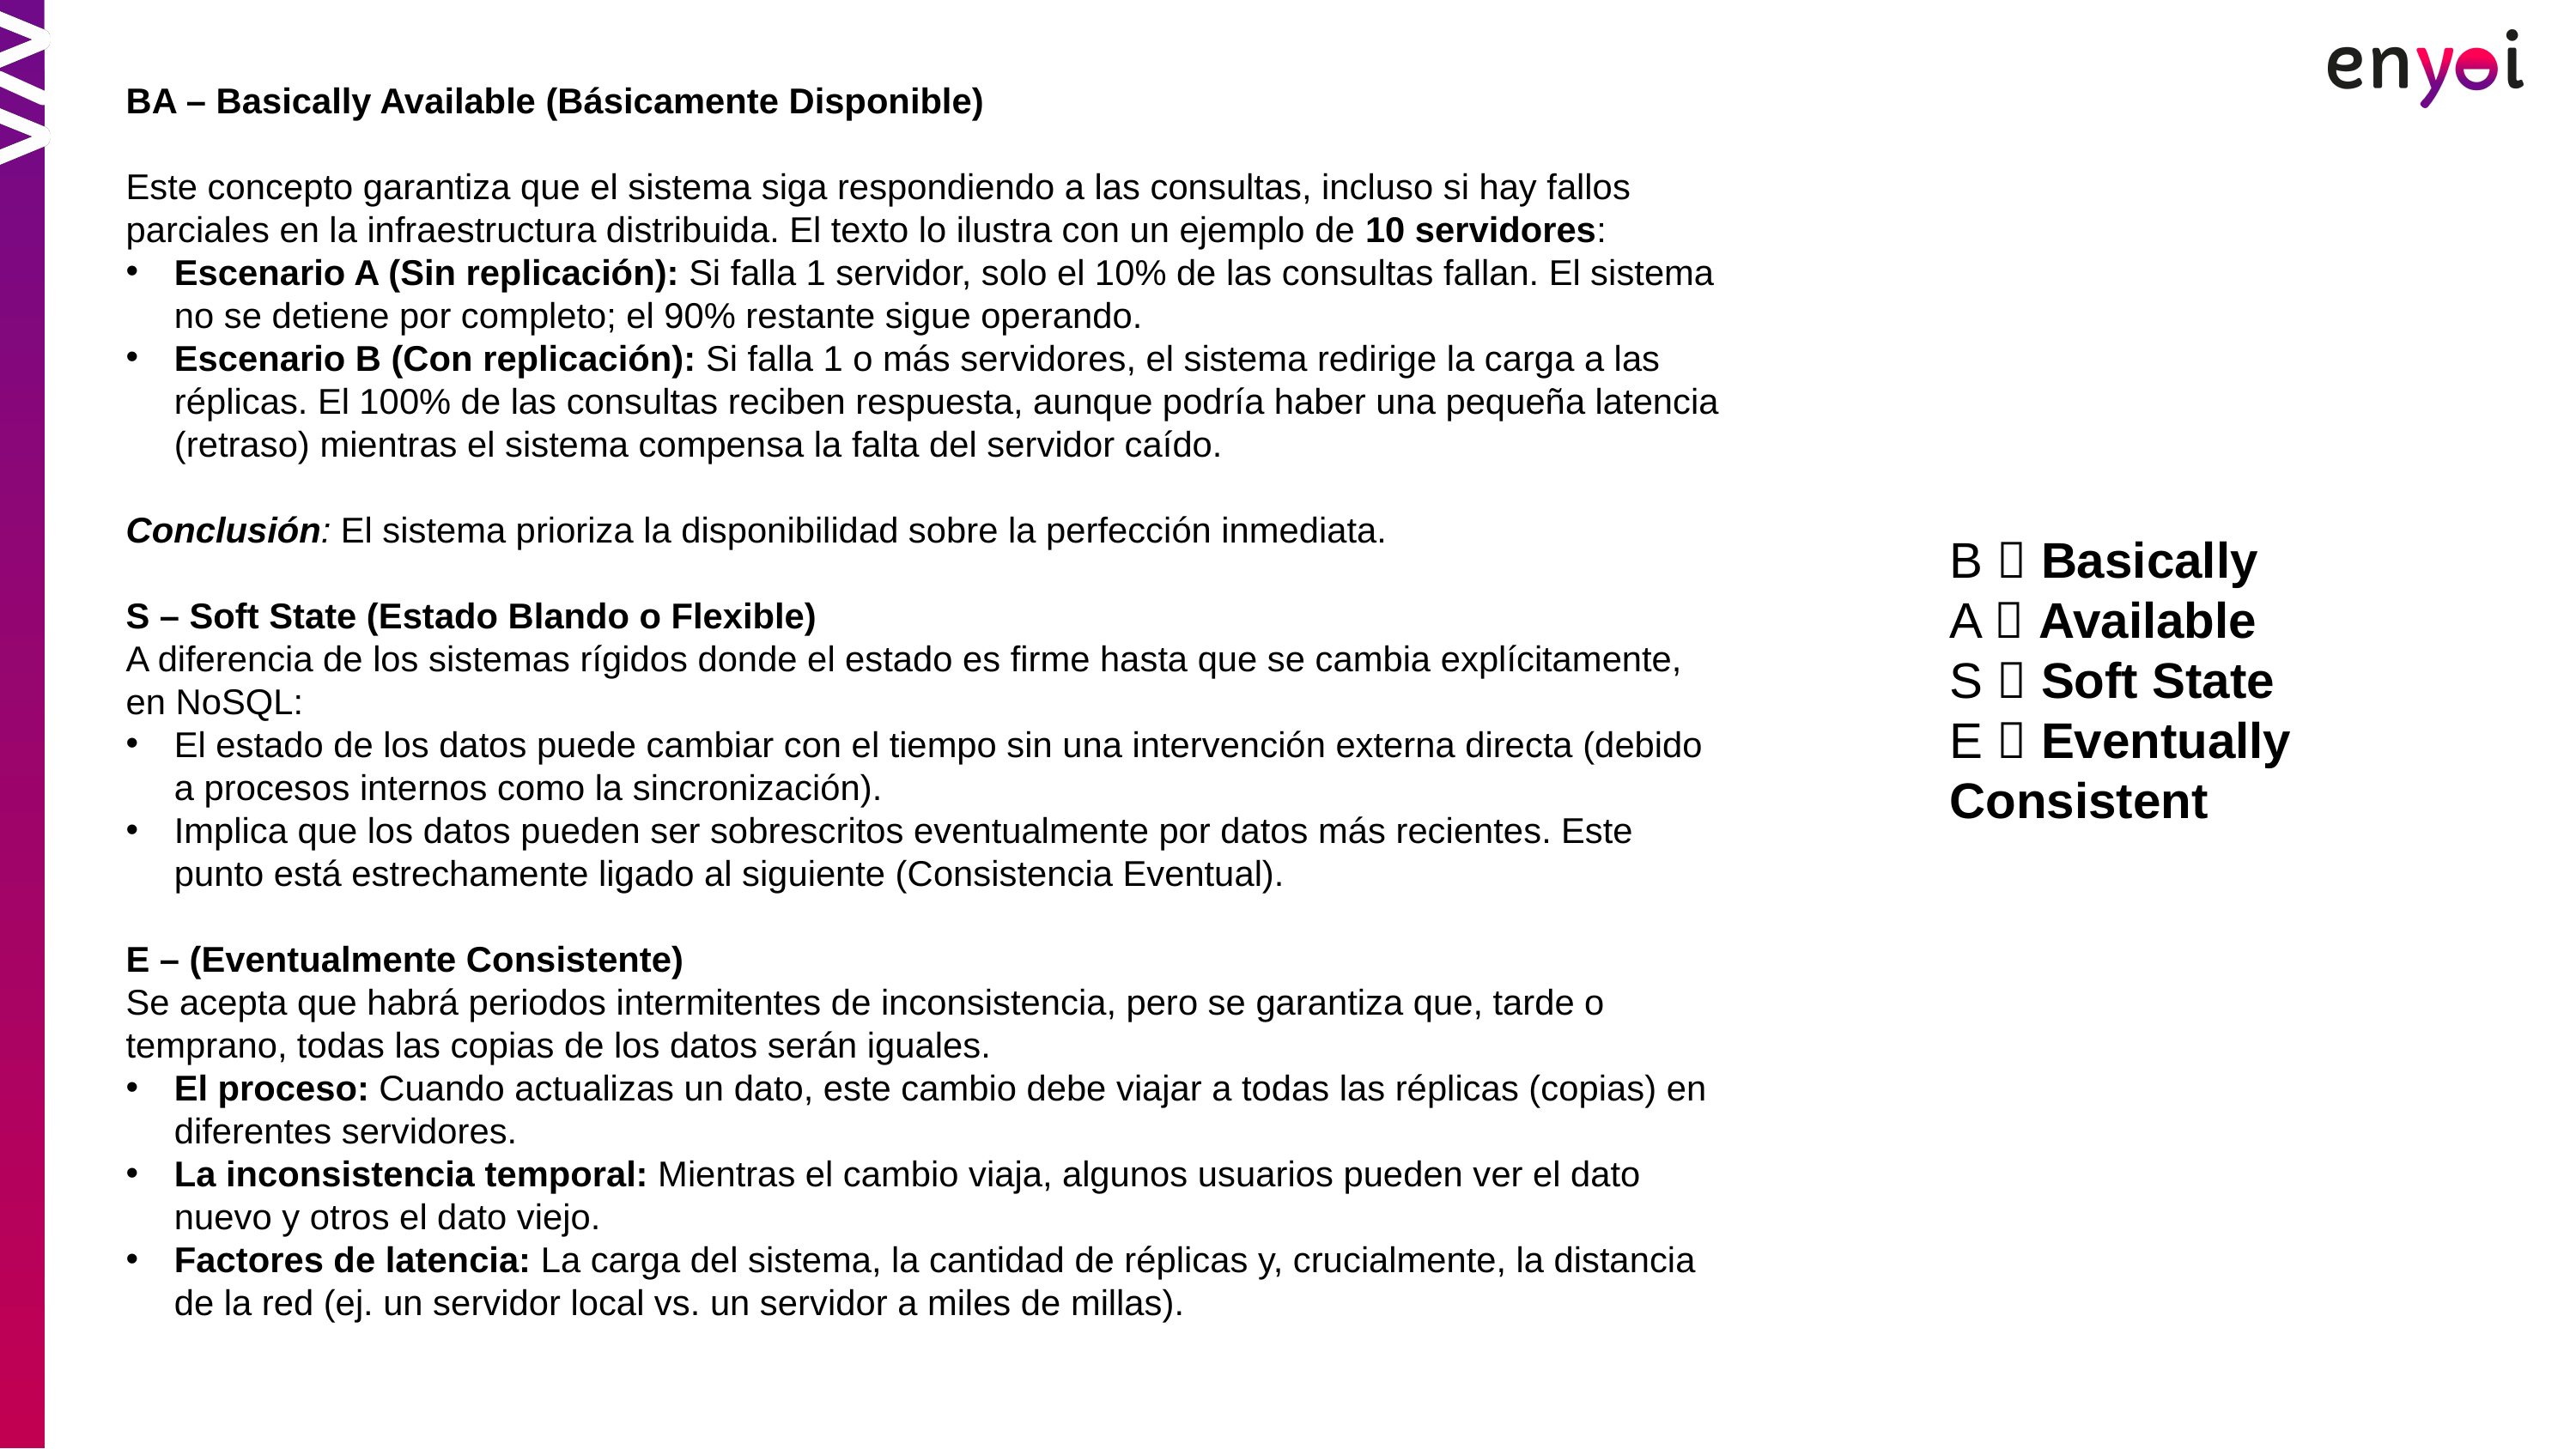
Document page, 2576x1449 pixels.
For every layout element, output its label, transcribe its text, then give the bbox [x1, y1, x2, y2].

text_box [0, 0, 53, 1449]
text_box B  Basically A  Available S  Soft State E  Eventually Consistent [1937, 522, 2453, 895]
text_box BA – Basically Available (Básicamente Disponible) Este concepto garantiza que el sistema siga respondiendo a las consultas, incluso si hay fallos parciales en la infraestructura distribuida. El texto lo ilustra con un ejemplo de 10 servidores: Escenario A (Sin replicación): Si falla 1 servidor, solo el 10% de las consultas fallan. El sistema no se detiene por completo; el 90% restante sigue operando. Escenario B (Con replicación): Si falla 1 o más servidores, el sistema redirige la carga a las réplicas. El 100% de las consultas reciben respuesta, aunque podría haber una pequeña latencia (retraso) mientras el sistema compensa la falta del servidor caído. Conclusión: El sistema prioriza la disponibilidad sobre la perfección inmediata. S – Soft State (Estado Blando o Flexible) A diferencia de los sistemas rígidos donde el estado es firme hasta que se cambia explícitamente, en NoSQL: El estado de los datos puede cambiar con el tiempo sin una intervención externa directa (debido a procesos internos como la sincronización). Implica que los datos pueden ser sobrescritos eventualmente por datos más recientes. Este punto está estrechamente ligado al siguiente (Consistencia Eventual). E – (Eventualmente Consistente) Se acepta que habrá periodos intermitentes de inconsistencia, pero se garantiza que, tarde o temprano, todas las copias de los datos serán iguales. El proceso: Cuando actualizas un dato, este cambio debe viajar a todas las réplicas (copias) en diferentes servidores. La inconsistencia temporal: Mientras el cambio viaja, algunos usuarios pueden ver el dato nuevo y otros el dato viejo. Factores de latencia: La carga del sistema, la cantidad de réplicas y, crucialmente, la distancia de la red (ej. un servidor local vs. un servidor a miles de millas). [112, 71, 1744, 1330]
text_box [2328, 29, 2524, 108]
